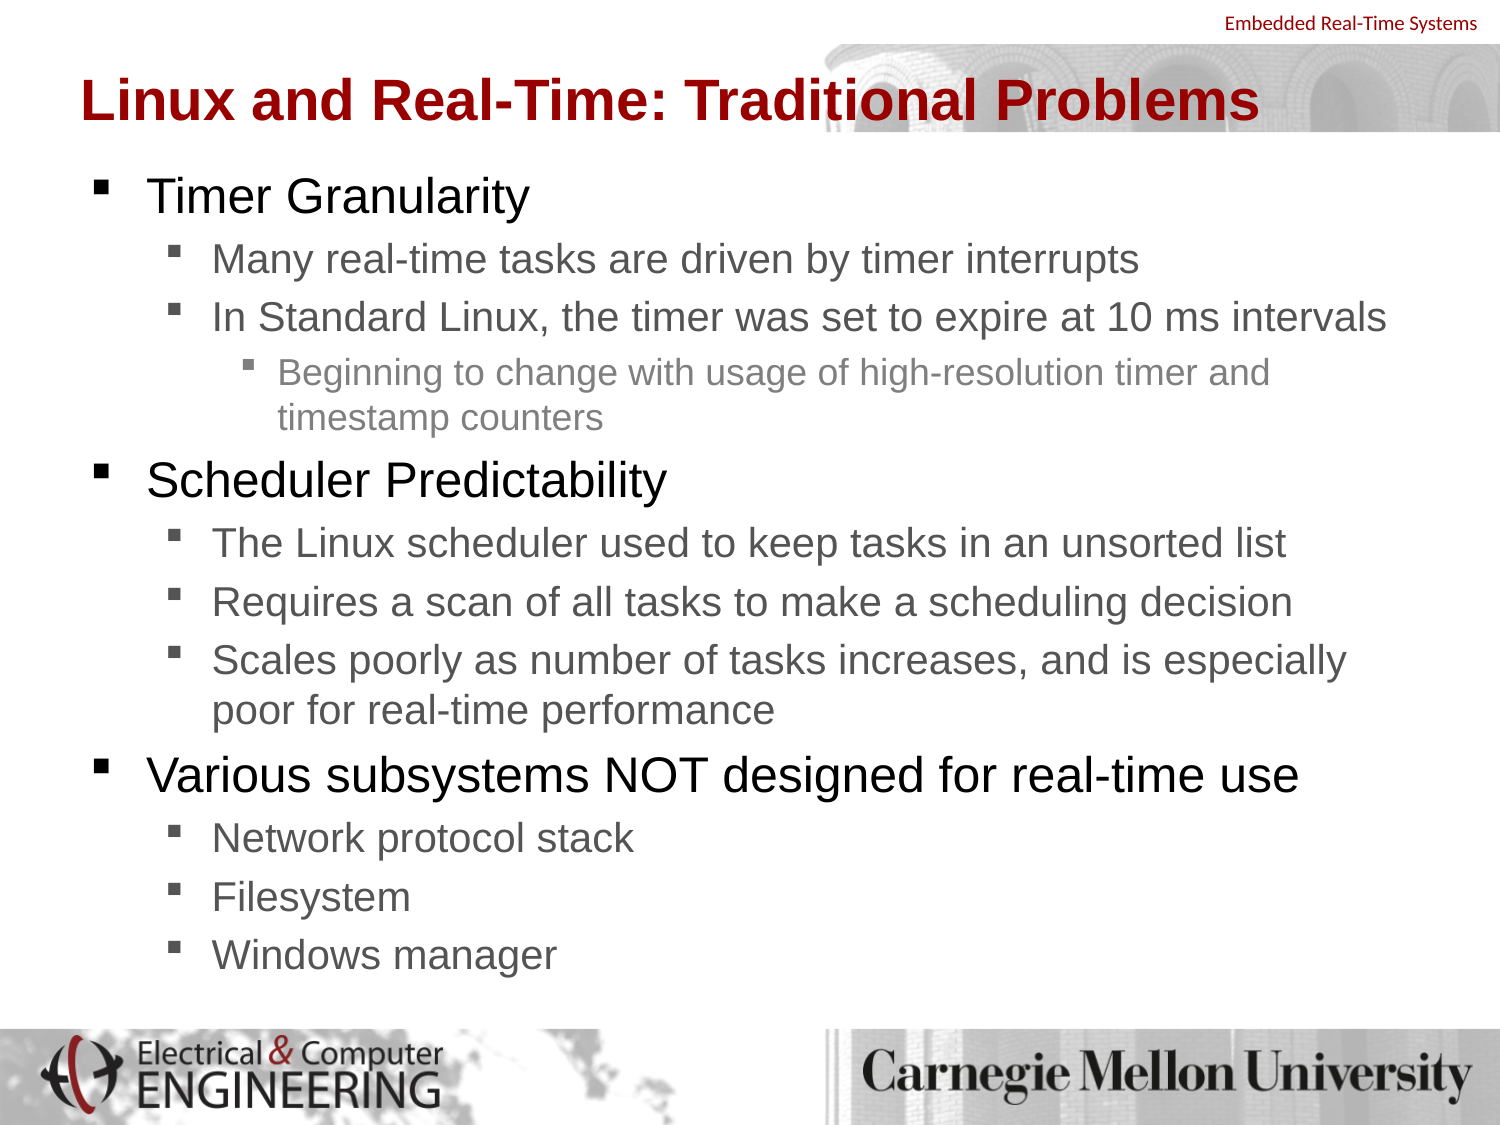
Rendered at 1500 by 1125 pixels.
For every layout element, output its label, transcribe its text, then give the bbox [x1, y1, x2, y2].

list Timer Granularity Many real-time tasks are driven by timer interrupts In Standard Linux, the timer was set to expire at 10 ms intervals Beginning to change with usage of high-resolution timer and timestamp counters Scheduler Predictability The Linux scheduler used to keep tasks in an unsorted list Requires a scan of all tasks to make a scheduling decision Scales poorly as number of tasks increases, and is especially poor for real-time performance Various subsystems NOT designed for real-time use Network protocol stack Filesystem Windows manager [75, 156, 1425, 984]
picture [0, 1028, 1500, 1125]
picture [664, 43, 1500, 133]
title Linux and Real-Time: Traditional Problems [65, 53, 1441, 141]
